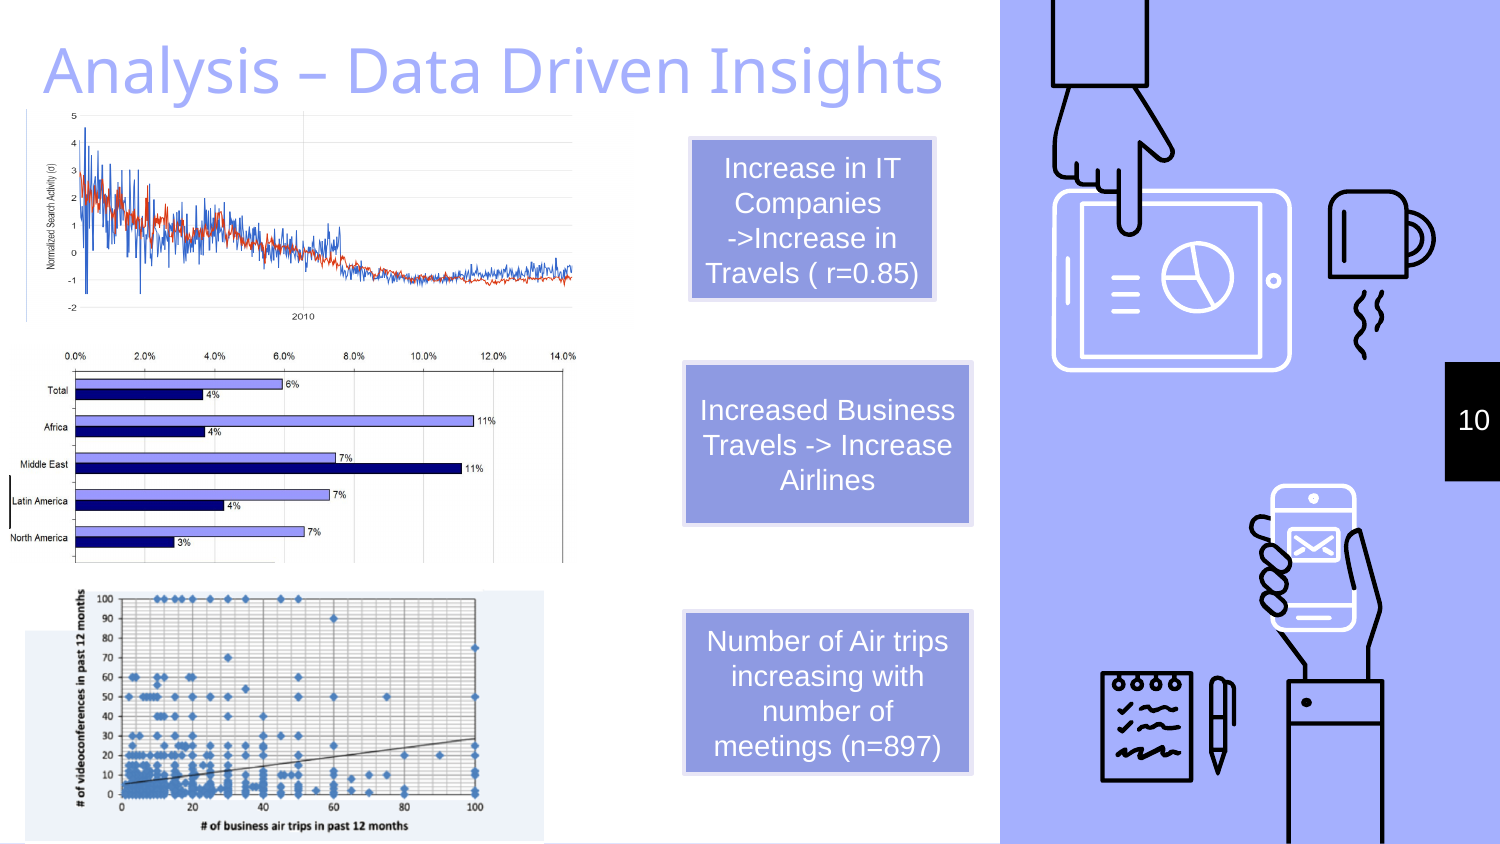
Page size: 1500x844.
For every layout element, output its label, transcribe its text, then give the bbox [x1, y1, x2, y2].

text_box 10 [1443, 393, 1500, 444]
picture [25, 577, 544, 844]
title Analysis – Data Driven Insights [28, 0, 1077, 121]
picture [25, 109, 634, 329]
text_box Number of Air trips increasing with number of meetings (n=897) [682, 609, 974, 776]
text_box Increased Business Travels -> Increase Airlines [682, 360, 974, 527]
picture [9, 344, 577, 563]
text_box Increase in IT Companies ->Increase in Travels ( r=0.85) [688, 136, 937, 302]
